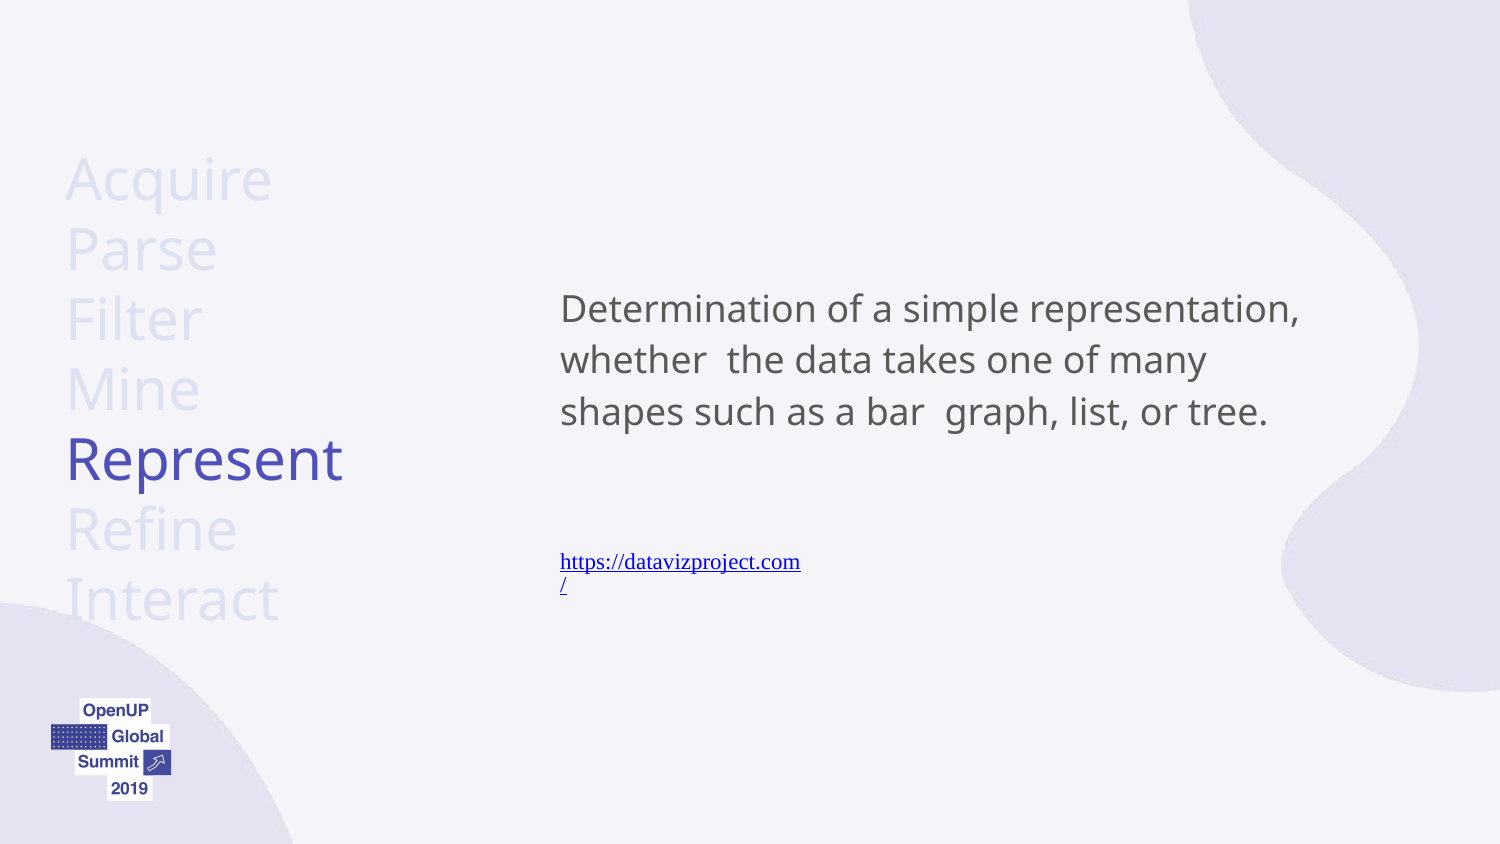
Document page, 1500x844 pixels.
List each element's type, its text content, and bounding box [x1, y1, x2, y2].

title Determination of a simple representation, whether the data takes one of many shapes such as a bar graph, list, or tree. [184, 276, 1316, 436]
text_box Acquire Parse Filter Mine Represent Refine Interact [63, 140, 369, 637]
text_box https://datavizproject.com/ [558, 544, 808, 576]
picture [0, 0, 1500, 844]
